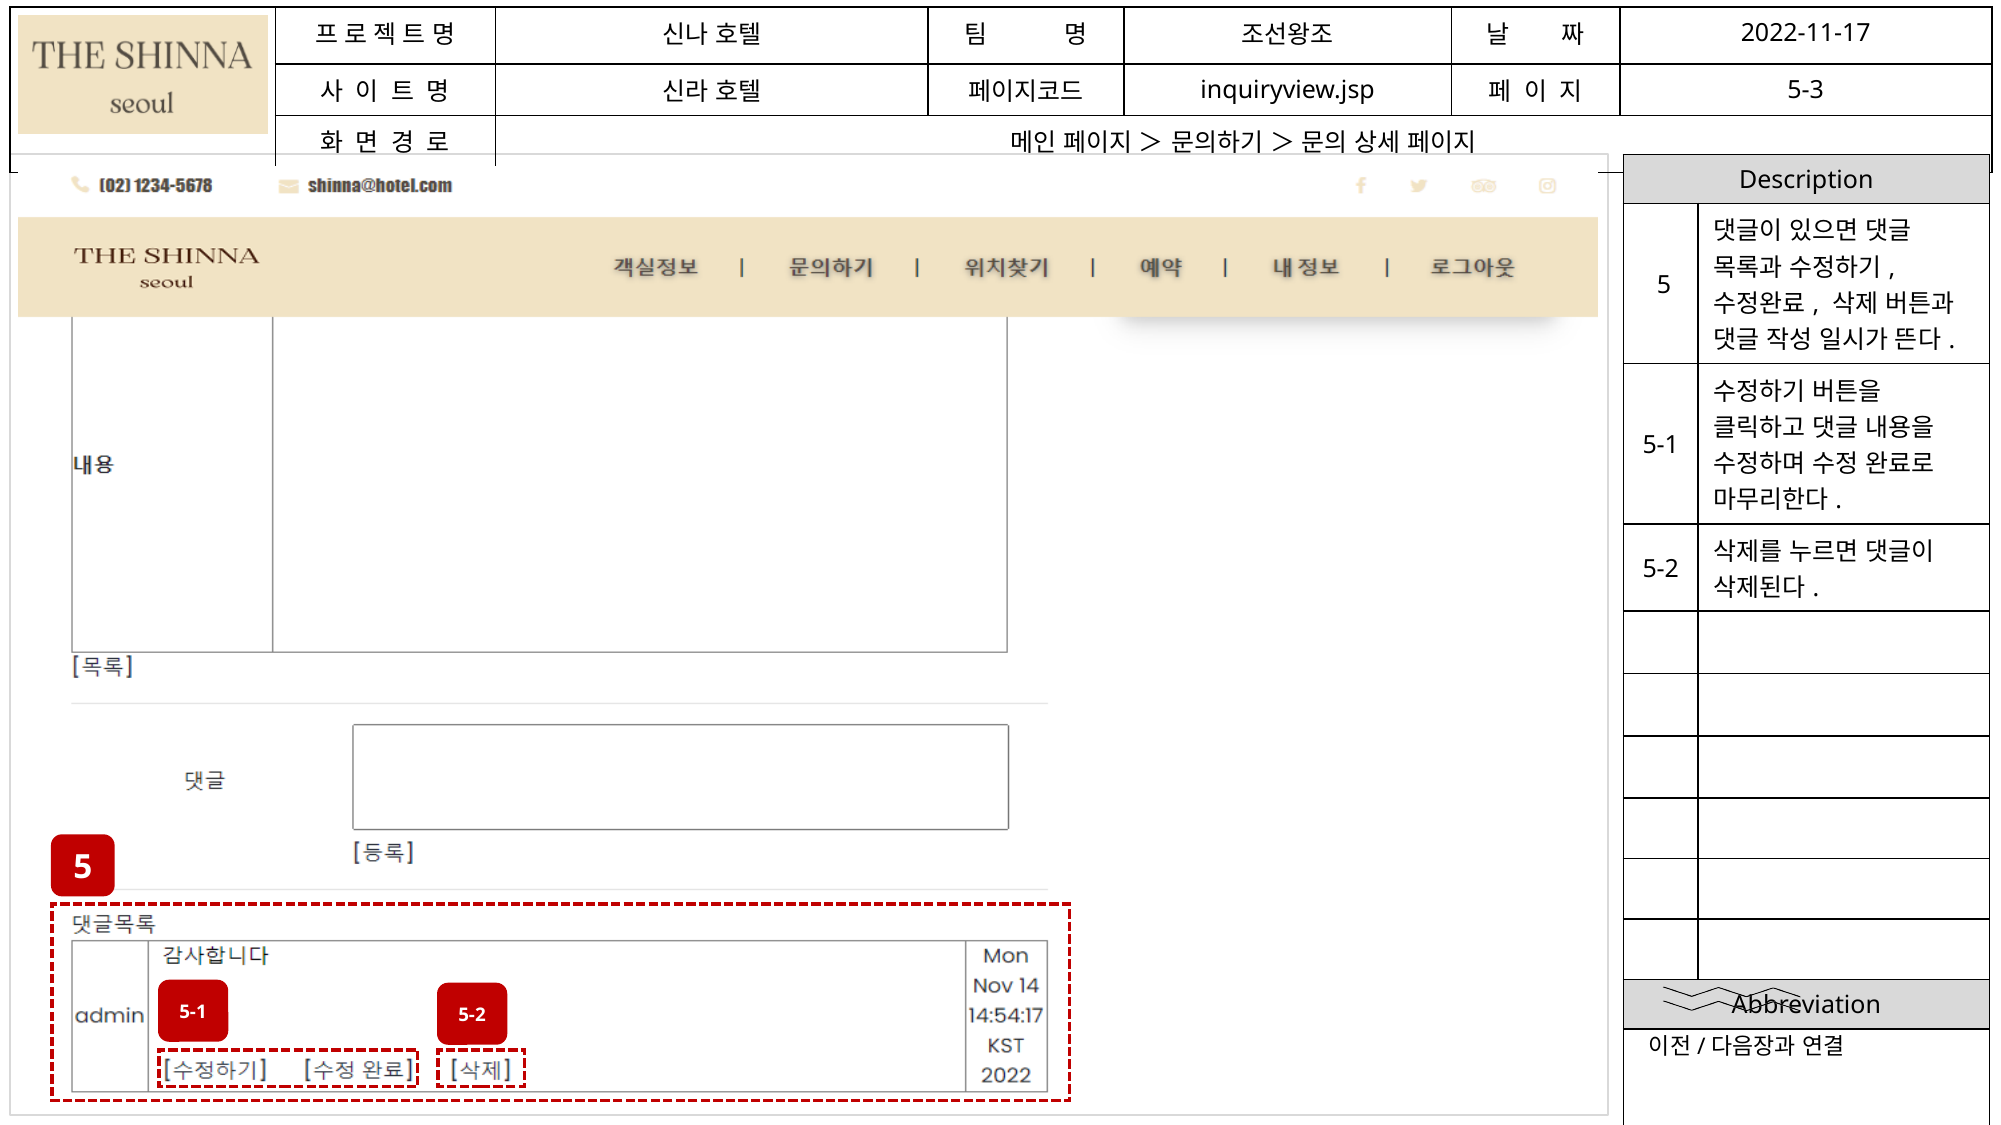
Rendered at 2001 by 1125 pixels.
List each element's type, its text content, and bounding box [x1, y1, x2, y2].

table_cell [1699, 674, 1989, 735]
picture [18, 166, 1598, 1110]
table_cell 수정하기 버튼을 클릭하고 댓글 내용을 수정하며 수정 완료로 마무리한다. [1699, 364, 1989, 523]
table_cell 화면경로 [276, 116, 495, 166]
table_cell [1699, 859, 1989, 918]
table_cell 신라 호텔 [496, 65, 927, 115]
table_cell [1699, 612, 1989, 673]
table_cell 사이트명 [276, 65, 495, 115]
table_cell 댓글이 있으면 댓글 목록과 수정하기, 수정완료, 삭제 버튼과 댓글 작성 일시가 뜬다. [1699, 204, 1989, 363]
table_header 조선왕조 [1125, 8, 1451, 63]
picture [18, 15, 268, 134]
table_cell 5 [1624, 204, 1697, 363]
table_cell [1624, 920, 1697, 979]
table_header [11, 8, 275, 172]
table_cell [1699, 799, 1989, 858]
table_header 2022-11-17 [1621, 8, 1991, 63]
table_cell [1624, 1030, 1989, 1125]
table_header 팀명 [929, 8, 1123, 63]
table_cell [1699, 737, 1989, 797]
table_cell Abbreviation [1624, 980, 1989, 1028]
table_cell [1624, 799, 1697, 858]
table_cell inquiryview.jsp [1125, 65, 1451, 115]
table_header 신나 호텔 [496, 8, 927, 63]
table_cell 메인 페이지 ＞ 문의하기 ＞ 문의 상세 페이지 [496, 116, 1991, 172]
text_box [10, 173, 1609, 1116]
table_cell [1624, 859, 1697, 918]
table_header 프로젝트명 [276, 8, 495, 63]
table_cell 페이지코드 [929, 65, 1123, 115]
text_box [1634, 983, 1876, 1070]
table_cell 페이지 [1452, 65, 1619, 115]
table_cell 5-1 [1624, 364, 1697, 523]
table_cell 5-3 [1621, 65, 1991, 115]
table_cell [1624, 612, 1697, 673]
table_header 날짜 [1452, 8, 1619, 63]
table_cell 삭제를 누르면 댓글이 삭제된다. [1699, 525, 1989, 610]
table_cell 5-2 [1624, 525, 1697, 610]
table_cell [1699, 920, 1989, 979]
table_cell [1624, 737, 1697, 797]
table_cell [1624, 674, 1697, 735]
table_header Description [1624, 155, 1989, 203]
